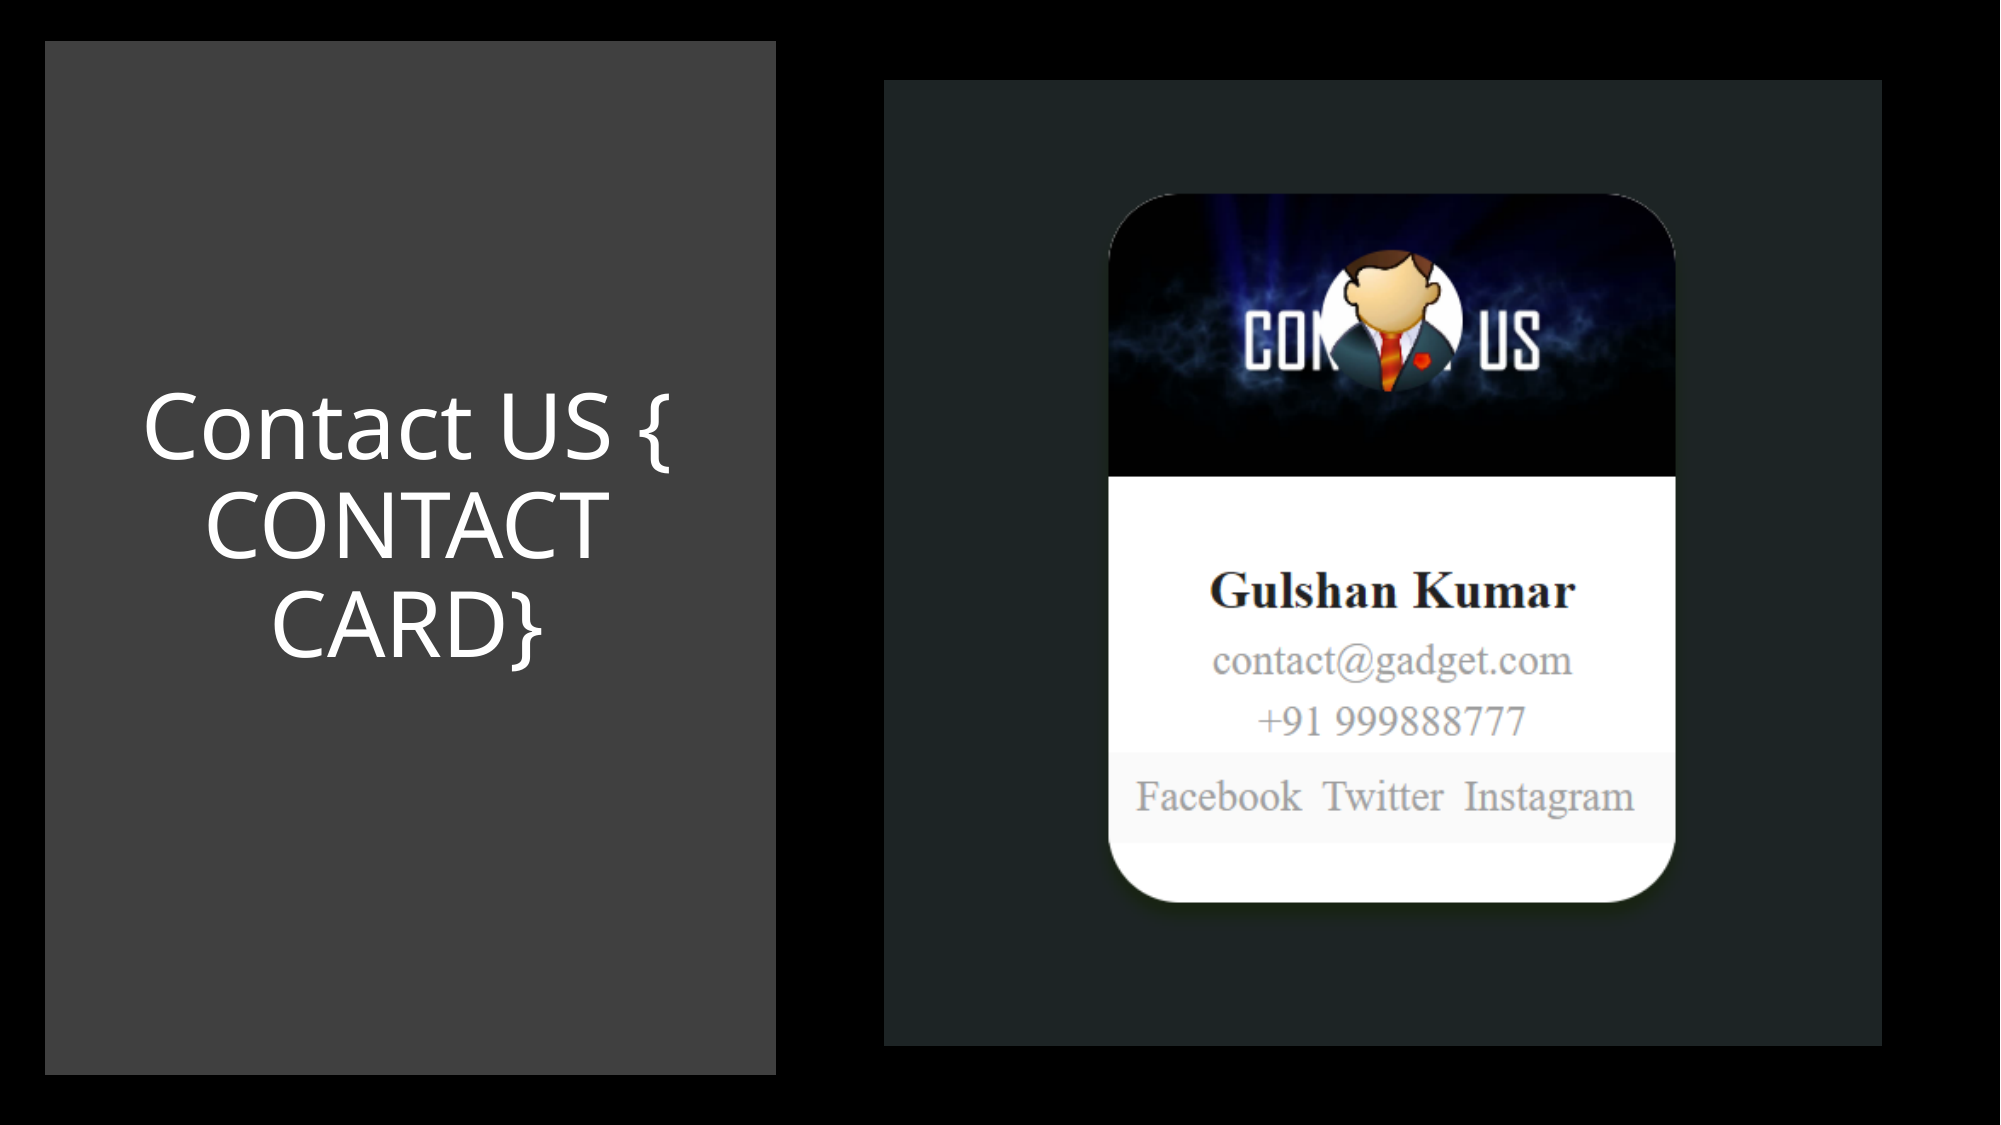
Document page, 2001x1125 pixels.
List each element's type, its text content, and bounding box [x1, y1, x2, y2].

title Contact US { CONTACT CARD} [121, 121, 693, 936]
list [884, 80, 1882, 1046]
text_box [55, 51, 766, 1065]
